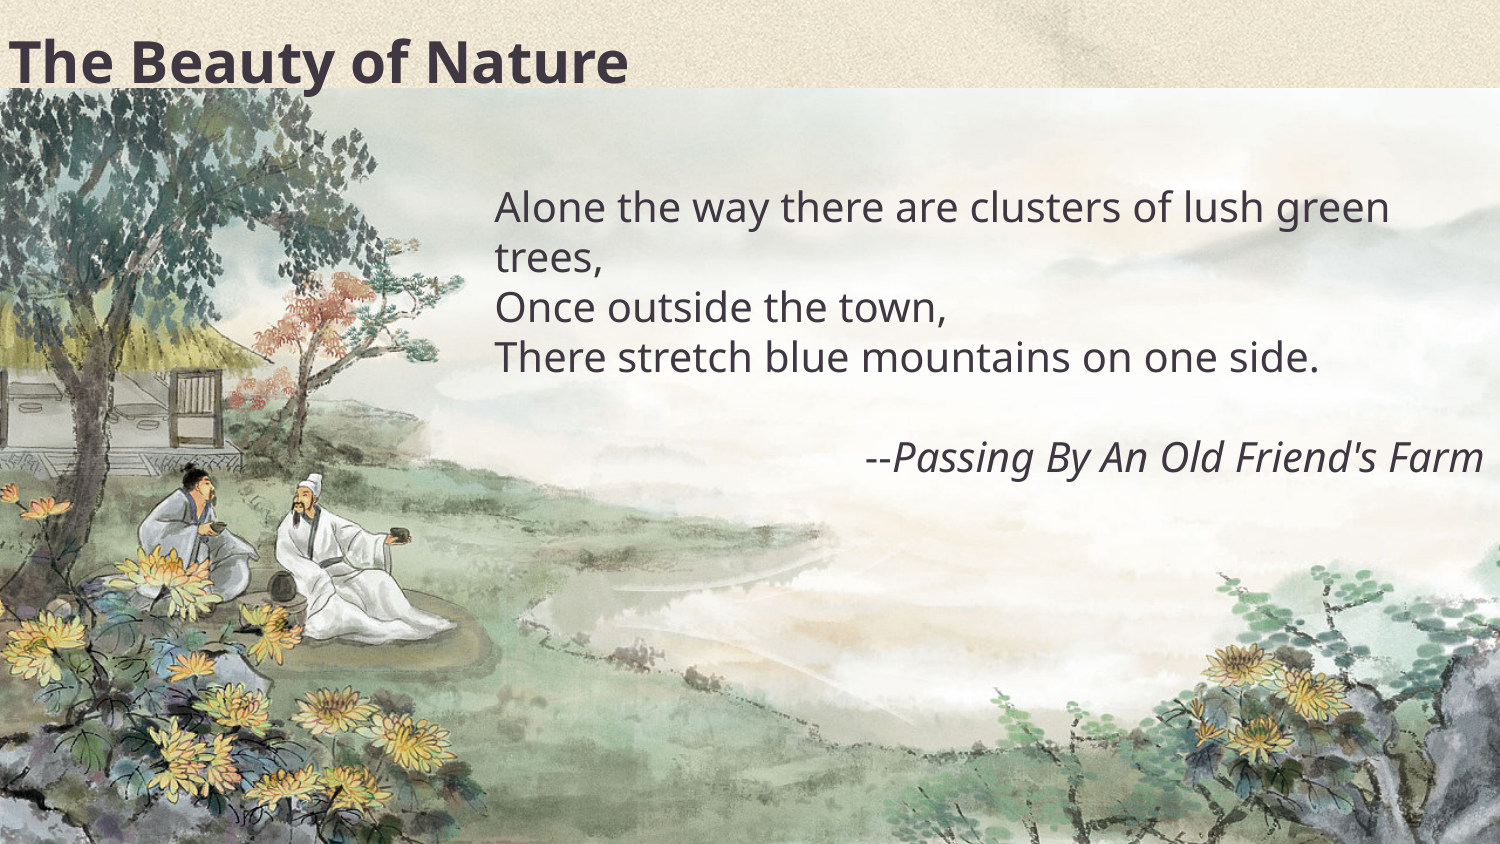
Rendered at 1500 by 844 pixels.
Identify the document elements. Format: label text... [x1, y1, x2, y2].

title The Beauty of Nature [0, 9, 1161, 86]
picture [0, 0, 1500, 844]
